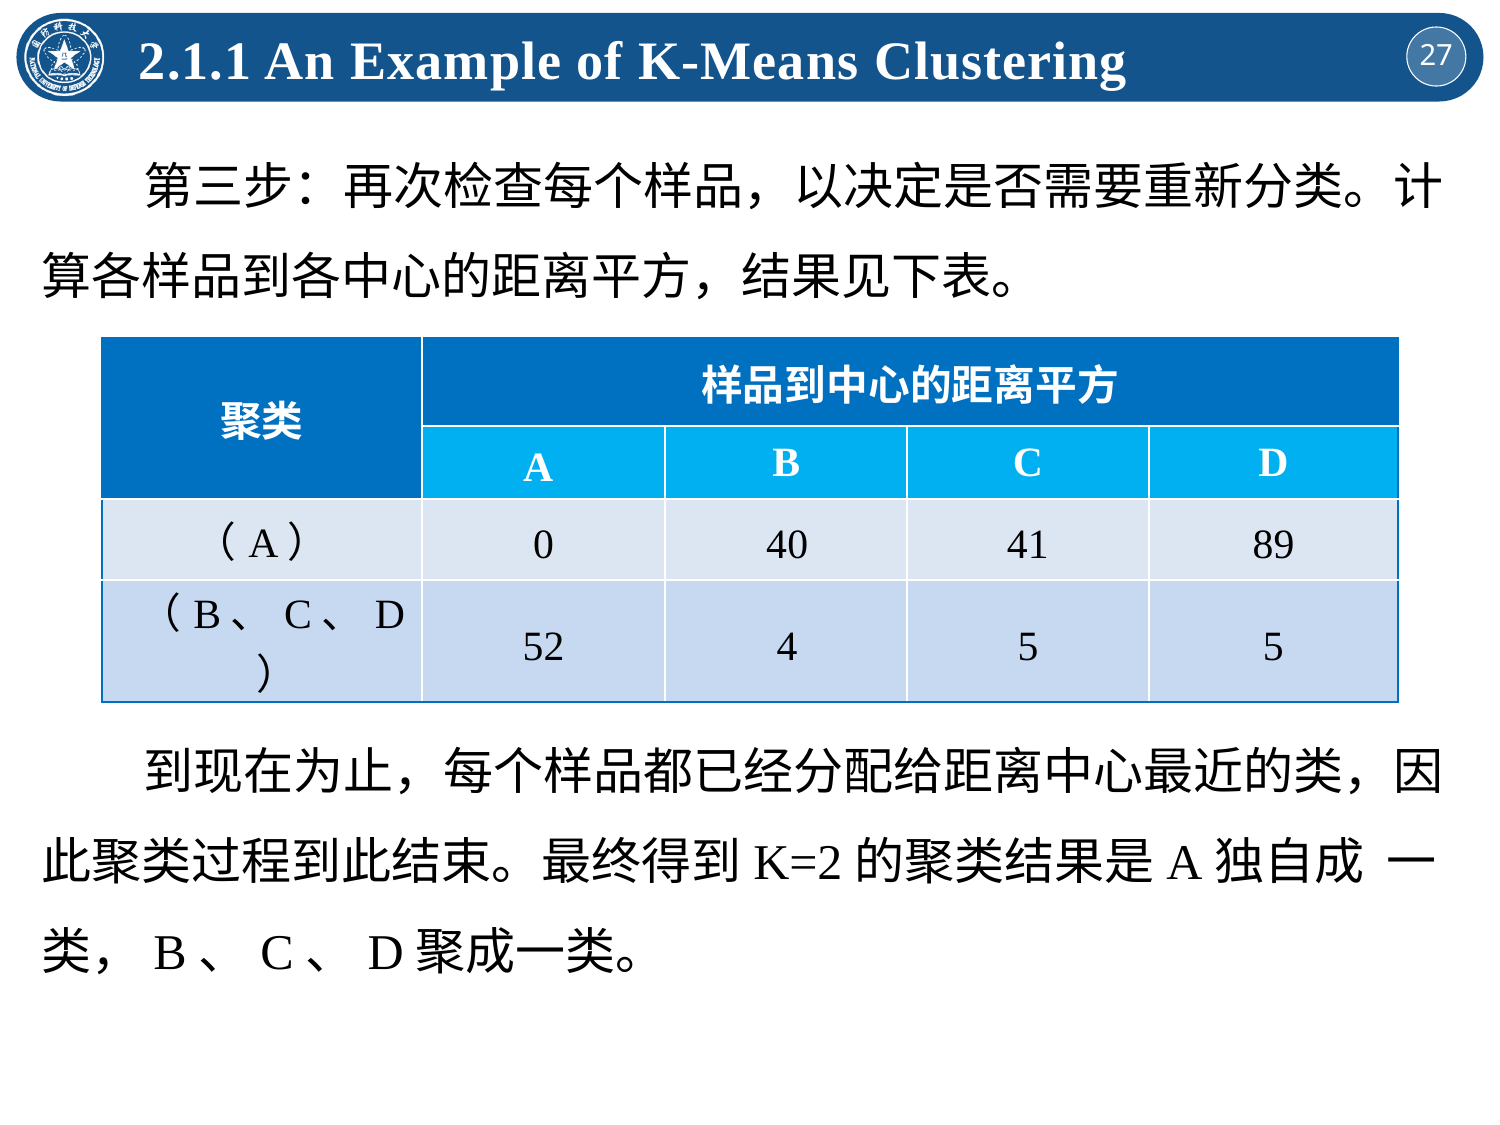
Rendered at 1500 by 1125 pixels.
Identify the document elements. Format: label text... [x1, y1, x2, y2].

table_cell D [1150, 427, 1397, 498]
table_header 样品到中心的距离平方 [423, 339, 1397, 425]
table_cell 40 [666, 500, 906, 579]
picture [16, 9, 111, 104]
text_box 到现在为止，每个样品都已经分配给距离中心最近的类，因此聚类过程到此结束。最终得到K=2的聚类结果是A独自成 一类，B、C、D聚成一类。 [41, 708, 1459, 980]
table_cell A [423, 427, 664, 498]
table_header 聚类 [103, 339, 421, 498]
table_cell 5 [908, 581, 1148, 701]
text_box 第三步：再次检查每个样品，以决定是否需要重新分类。计算各样品到各中心的距离平方，结果见下表。 [41, 124, 1459, 305]
table_cell 52 [423, 581, 664, 701]
table_cell 41 [908, 500, 1148, 579]
table_cell 89 [1150, 500, 1397, 579]
table_cell 4 [666, 581, 906, 701]
table_cell （B、C、D） [103, 581, 421, 701]
text_box 2.1.1 An Example of K-Means Clustering [124, 17, 1235, 98]
table_cell C [908, 427, 1148, 498]
table_cell 0 [423, 500, 664, 579]
table_cell B [666, 427, 906, 498]
table_cell （A） [103, 500, 421, 579]
table_cell 5 [1150, 581, 1397, 701]
